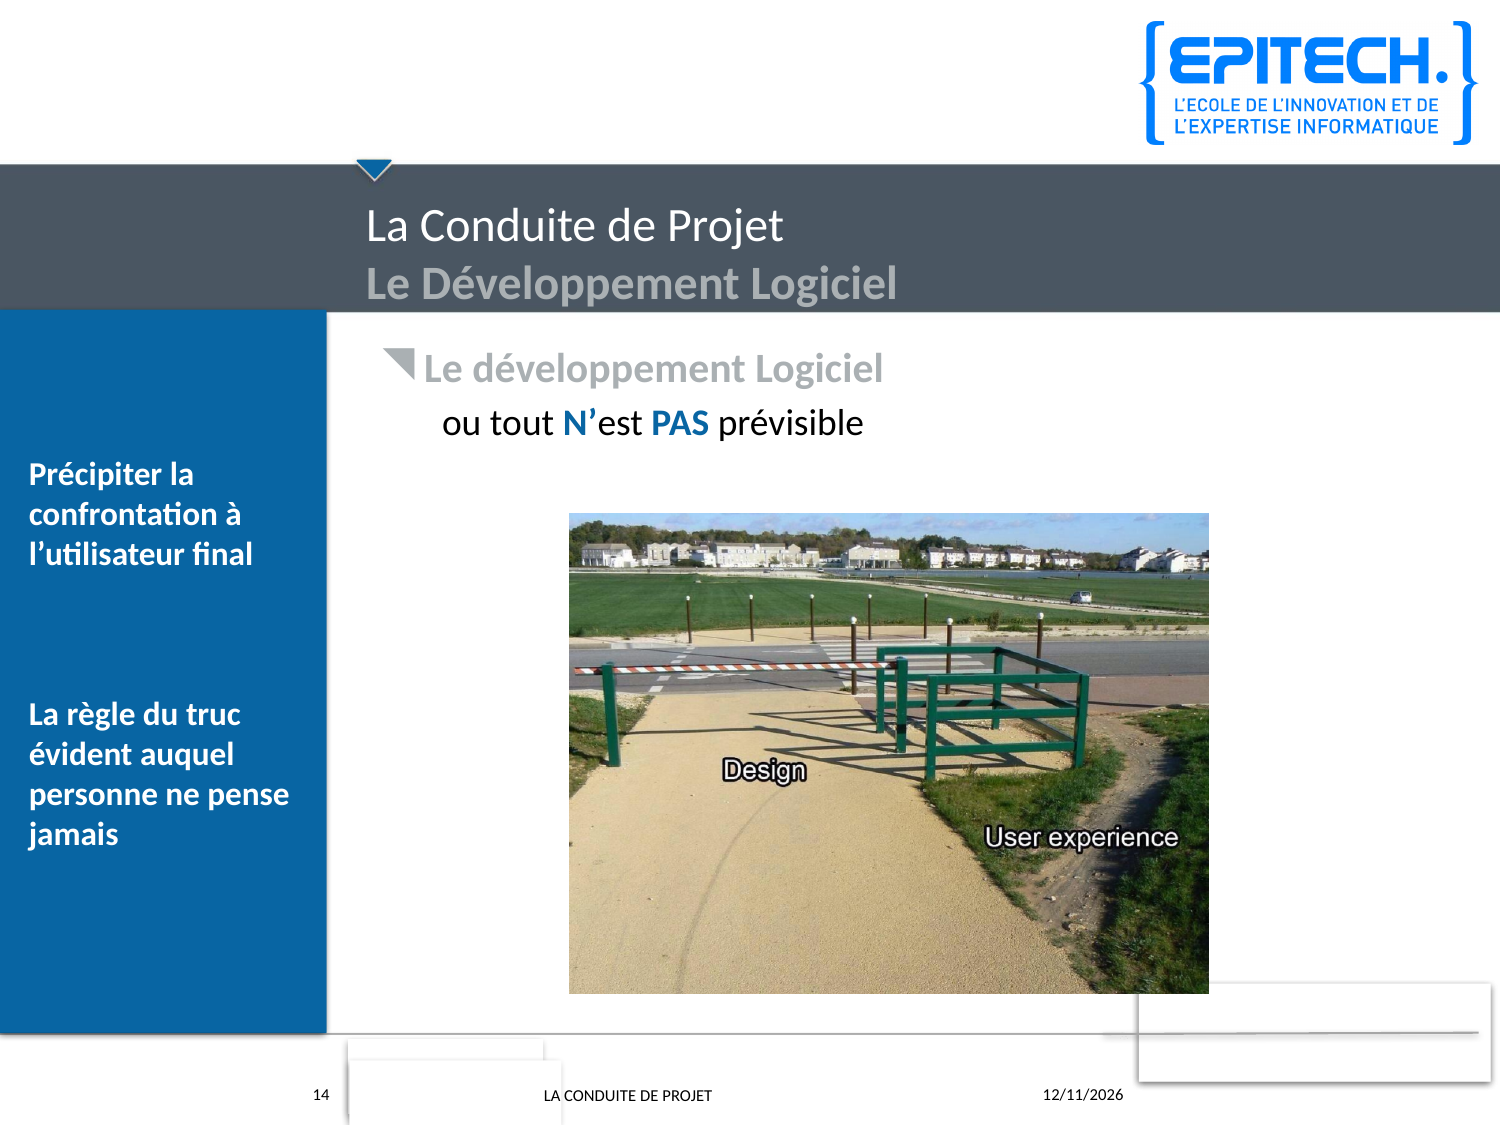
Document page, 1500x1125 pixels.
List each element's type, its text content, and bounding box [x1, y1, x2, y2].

picture [0, 0, 1500, 1125]
footer LA CONDUITE DE PROJET [543, 1061, 910, 1105]
text_box Précipiter la confrontation à l’utilisateur final La règle du truc évident auquel personne ne pense jamais [14, 445, 327, 874]
text_box [0, 309, 327, 1033]
list Le développement Logiciel ou tout N’est PAS prévisible [382, 340, 1437, 446]
title La Conduite de Projet Le Développement Logiciel [366, 193, 1479, 310]
